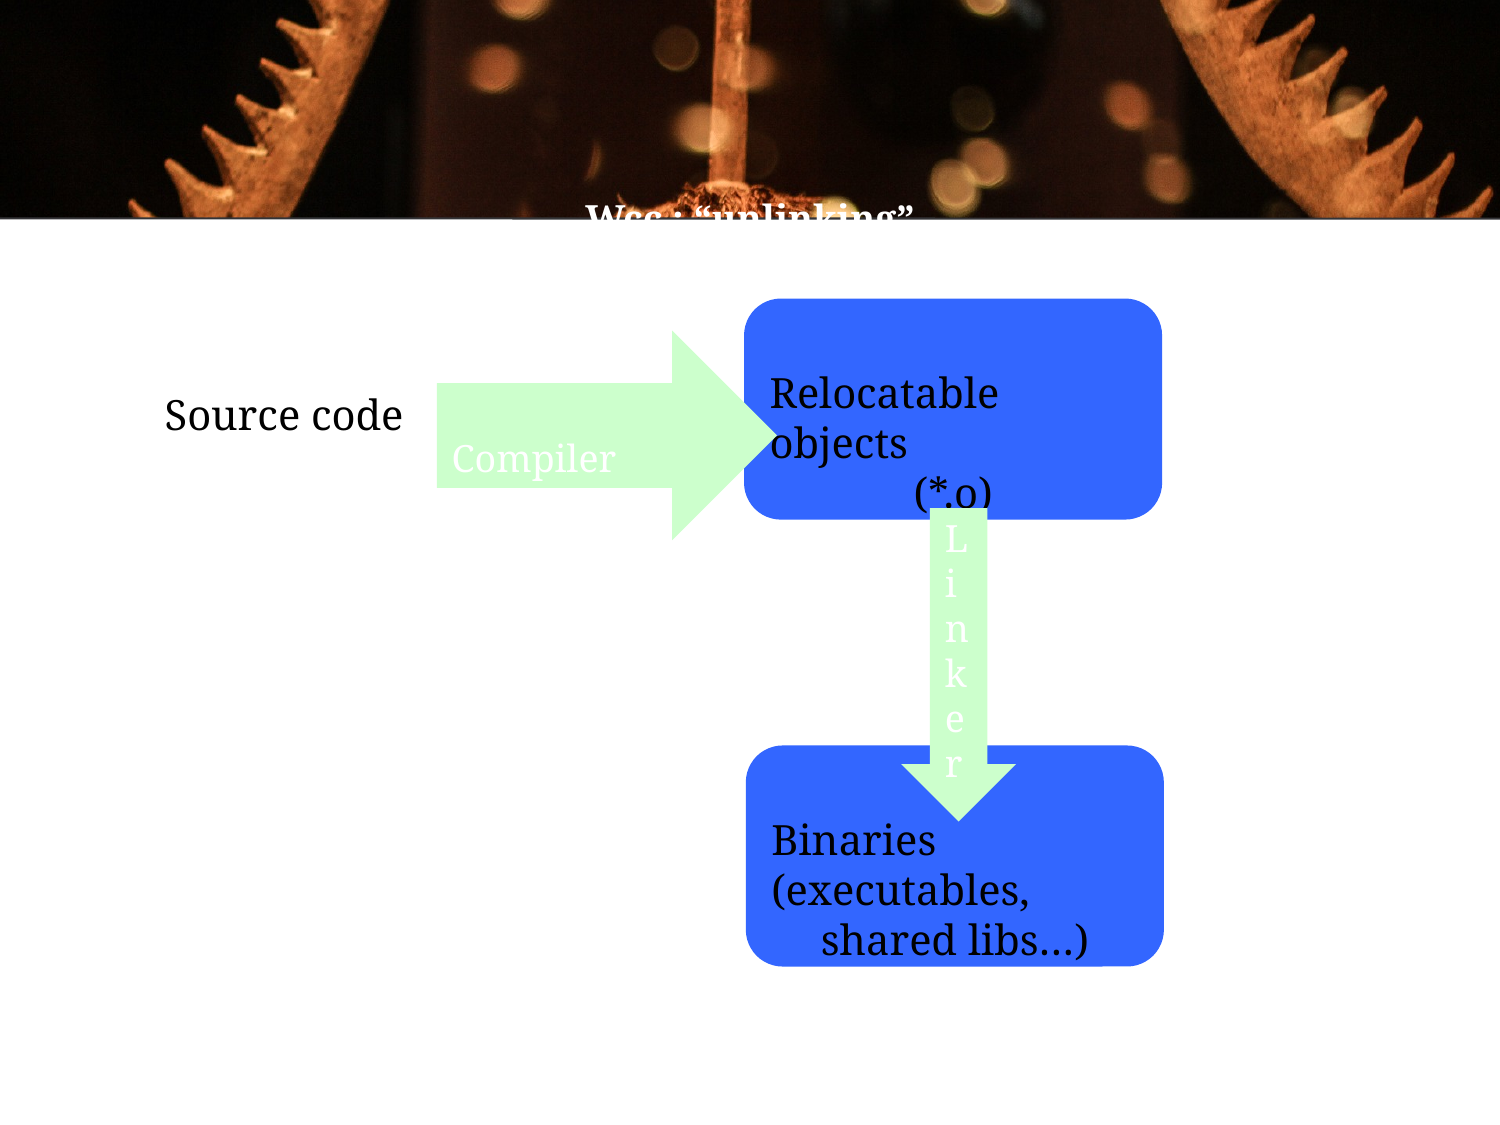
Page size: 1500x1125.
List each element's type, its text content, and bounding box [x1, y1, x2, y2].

text_box Binaries (executables, shared libs…) [745, 745, 1164, 967]
picture [0, 0, 1500, 217]
text_box Relocatable objects (*.o) [744, 298, 1163, 520]
text_box Wcc : “unlinking” [412, 159, 1088, 275]
text_box Li nke r [901, 508, 1017, 822]
text_box Compiler [436, 330, 777, 541]
text_box Source code [74, 331, 493, 553]
